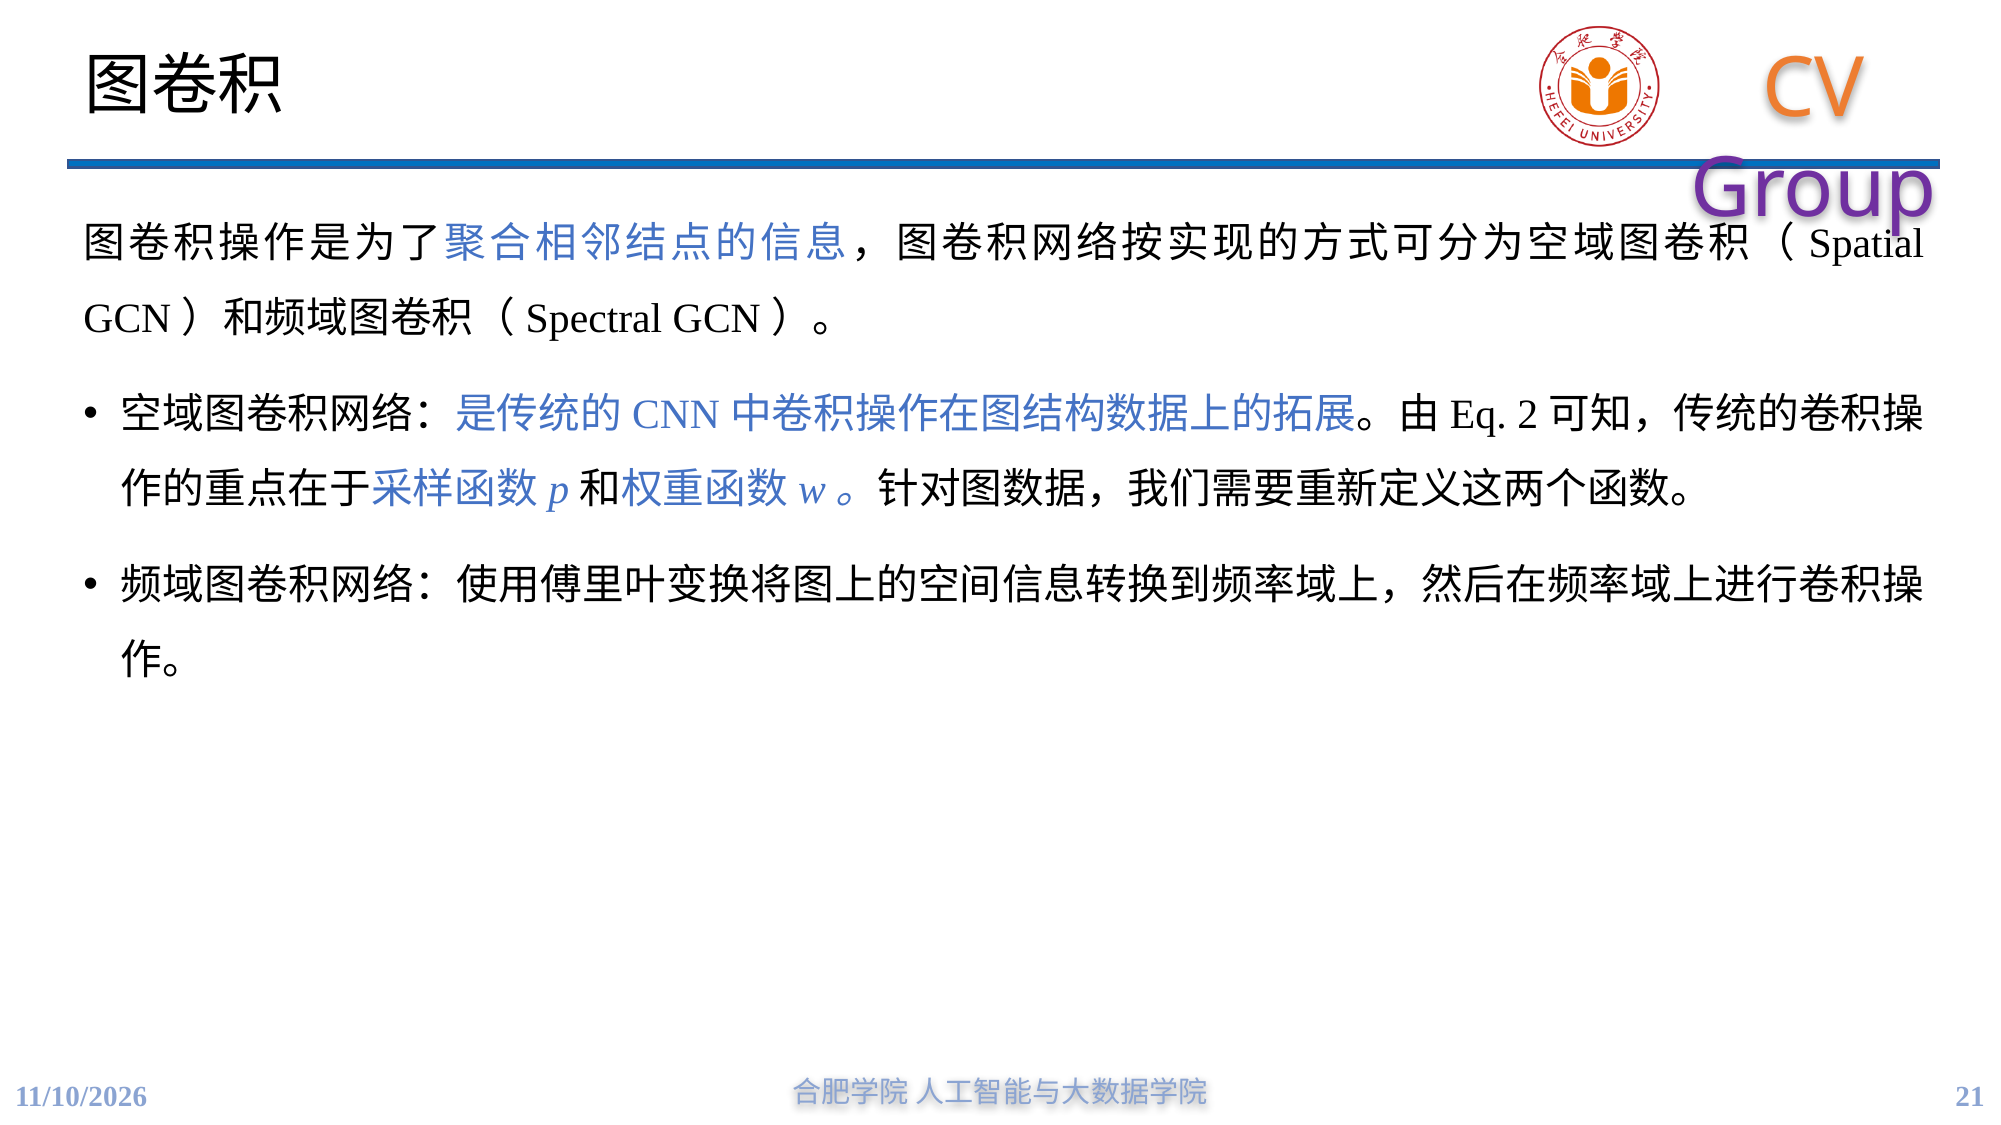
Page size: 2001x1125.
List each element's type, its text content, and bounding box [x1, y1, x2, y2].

footer 合肥学院 人工智能与大数据学院 [662, 1065, 1338, 1125]
list 图卷积操作是为了聚合相邻结点的信息，图卷积网络按实现的方式可分为空域图卷积（Spatial GCN）和频域图卷积（Spectral GCN）。 空域图卷积网络：是传统的CNN中卷积操作在图结构数据上的拓展。由Eq. 2可知，传统的卷积操作的重点在于采样函数p和权重函数w。针对图数据，我们需要重新定义这两个函数。 频域图卷积网络：使用傅里叶变换将图上的空间信息转换到频率域上，然后在频率域上进行卷积操作。 [68, 183, 1940, 1014]
picture [1530, 19, 1668, 150]
title 图卷积 [69, 32, 903, 143]
slide_number 21 [1550, 1065, 2000, 1125]
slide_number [0, 1065, 450, 1125]
